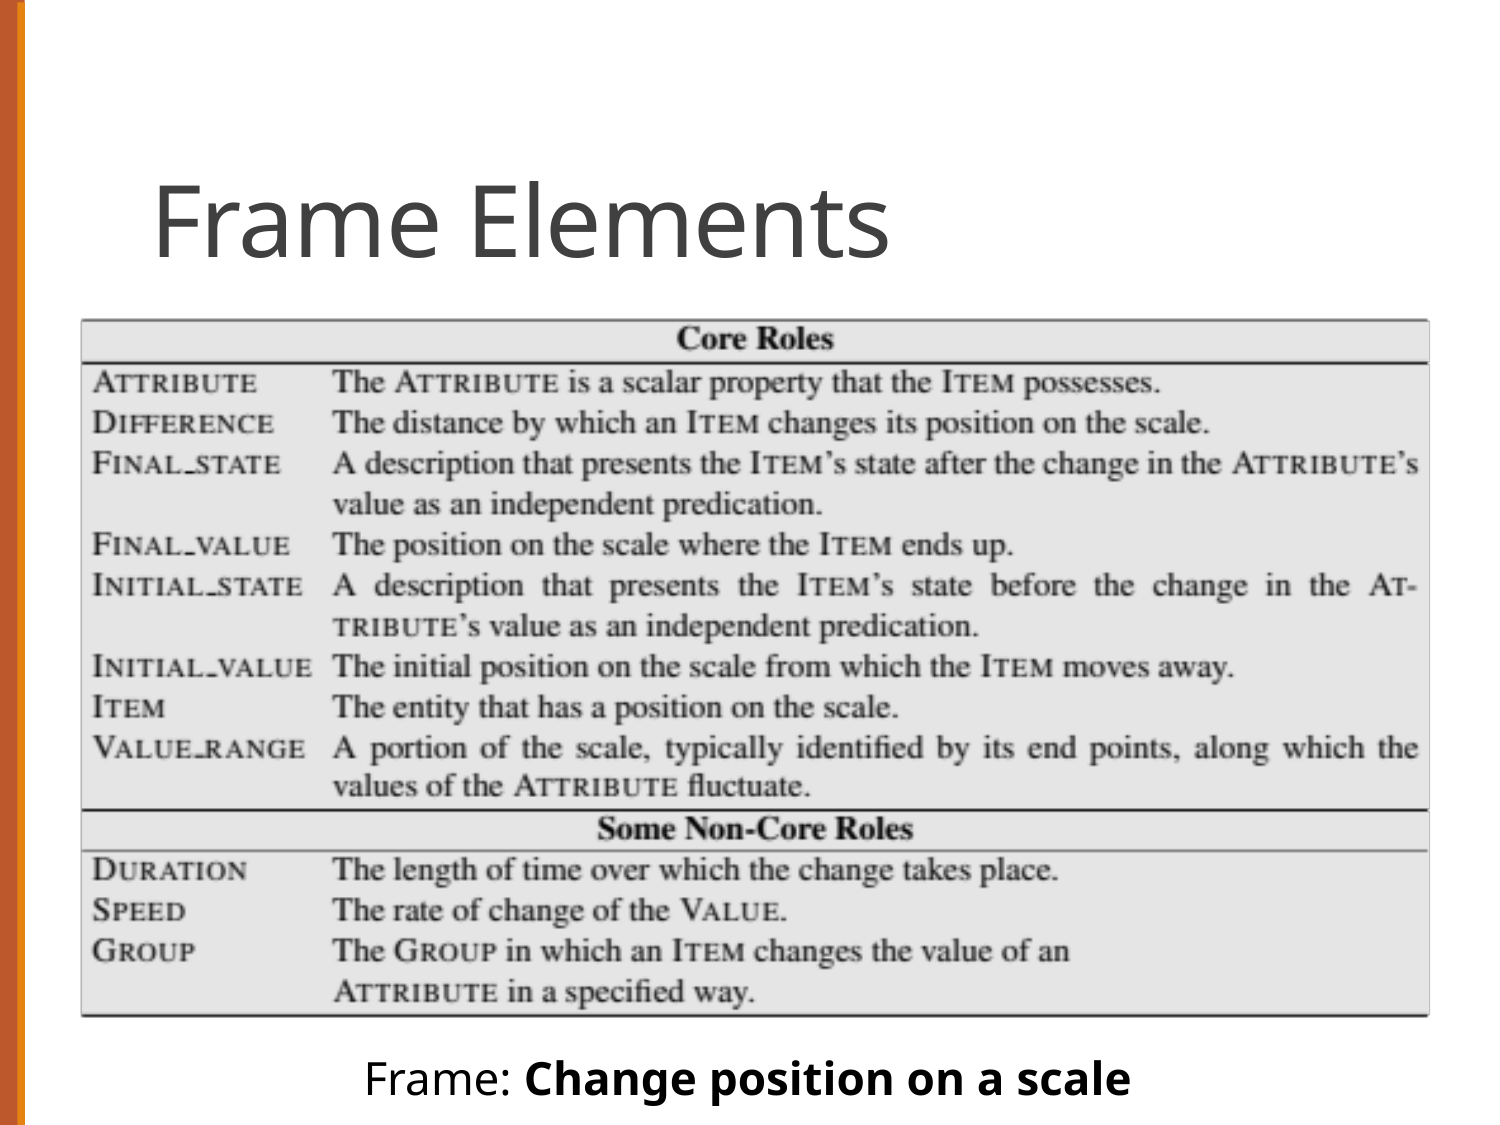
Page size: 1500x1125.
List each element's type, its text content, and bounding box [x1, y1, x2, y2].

title Frame Elements [135, 47, 1373, 285]
text_box Frame: Change position on a scale [348, 1042, 1159, 1113]
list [76, 317, 1431, 1019]
